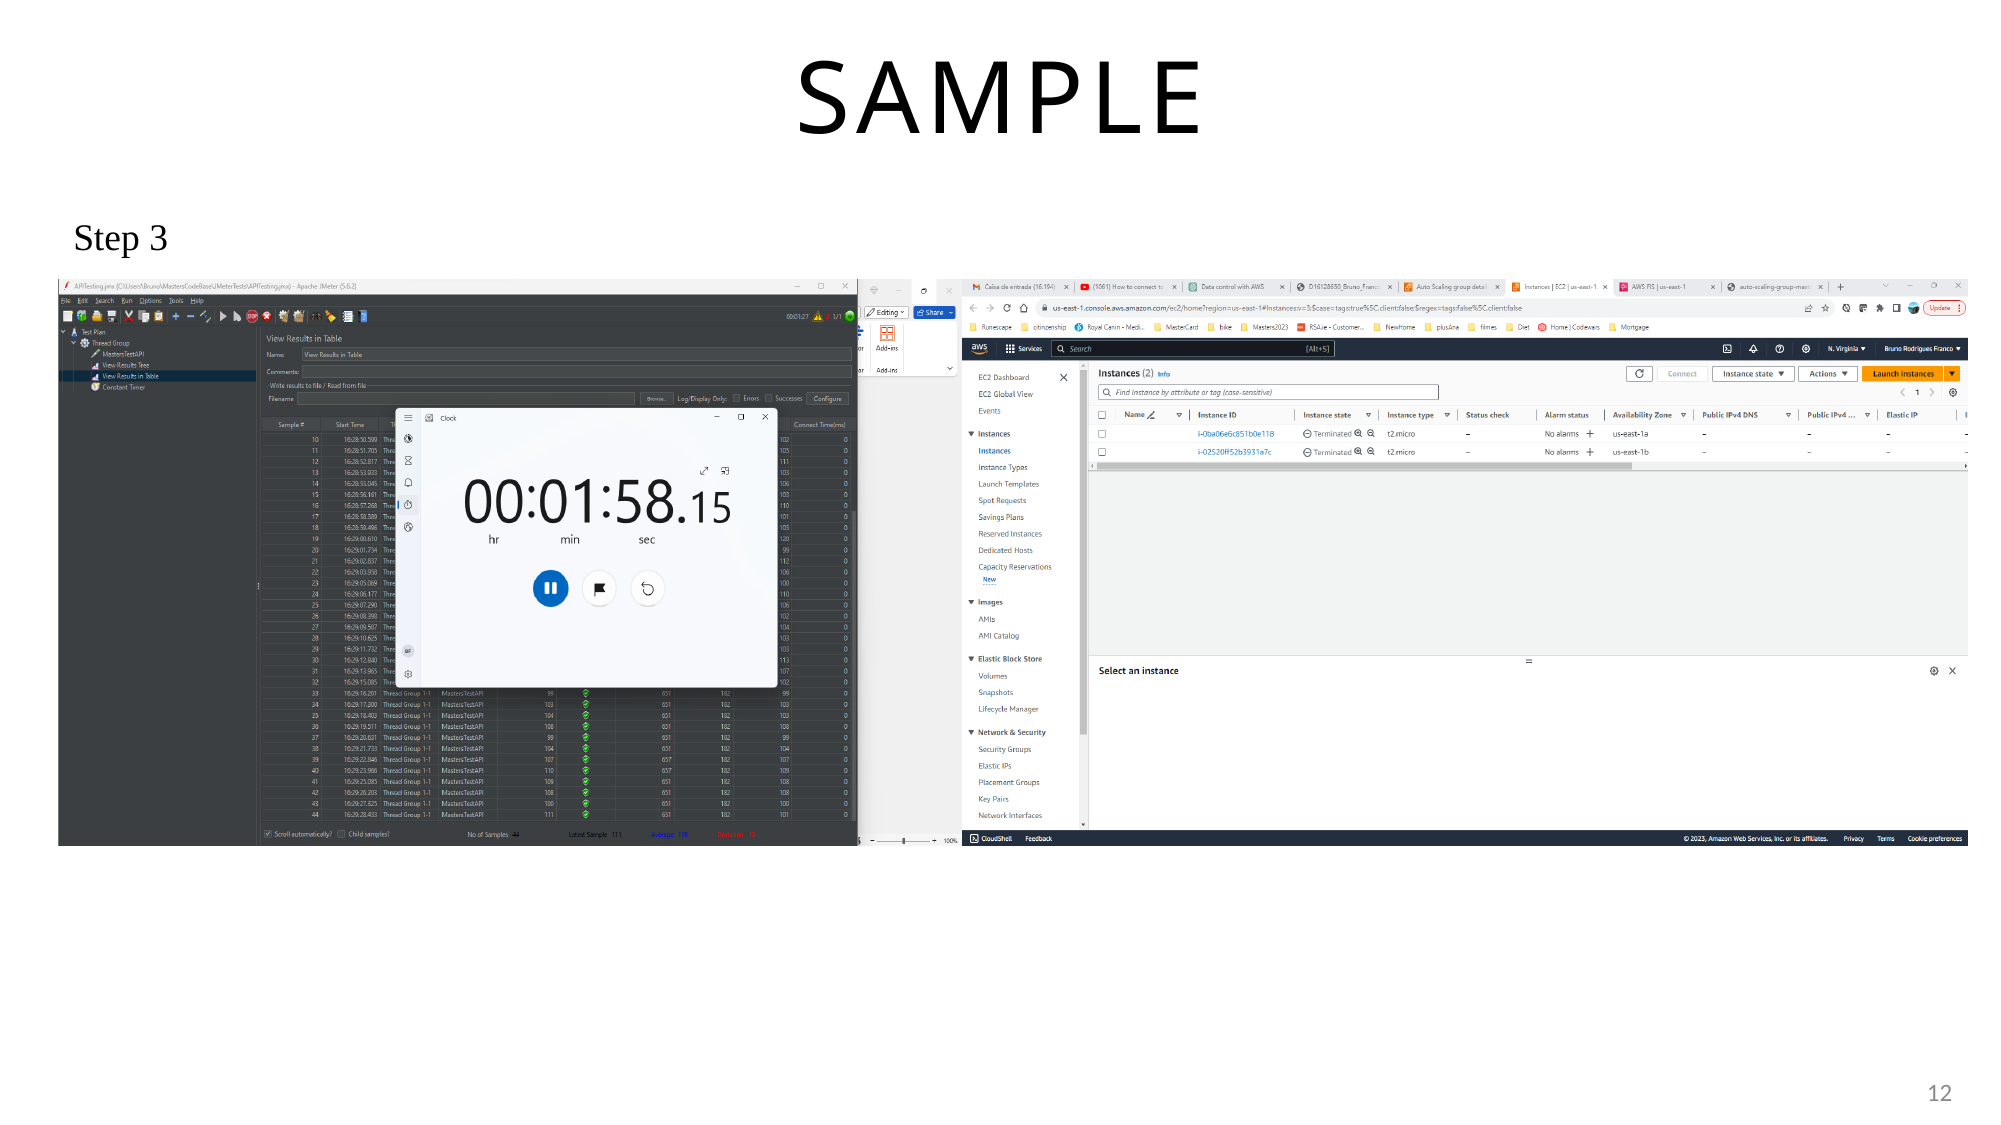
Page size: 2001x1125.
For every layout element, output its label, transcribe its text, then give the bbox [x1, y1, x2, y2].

slide_number 12 [1894, 1061, 1968, 1121]
picture [58, 279, 1968, 846]
text_box Step 3 [58, 182, 735, 255]
title sample [97, 4, 1903, 161]
